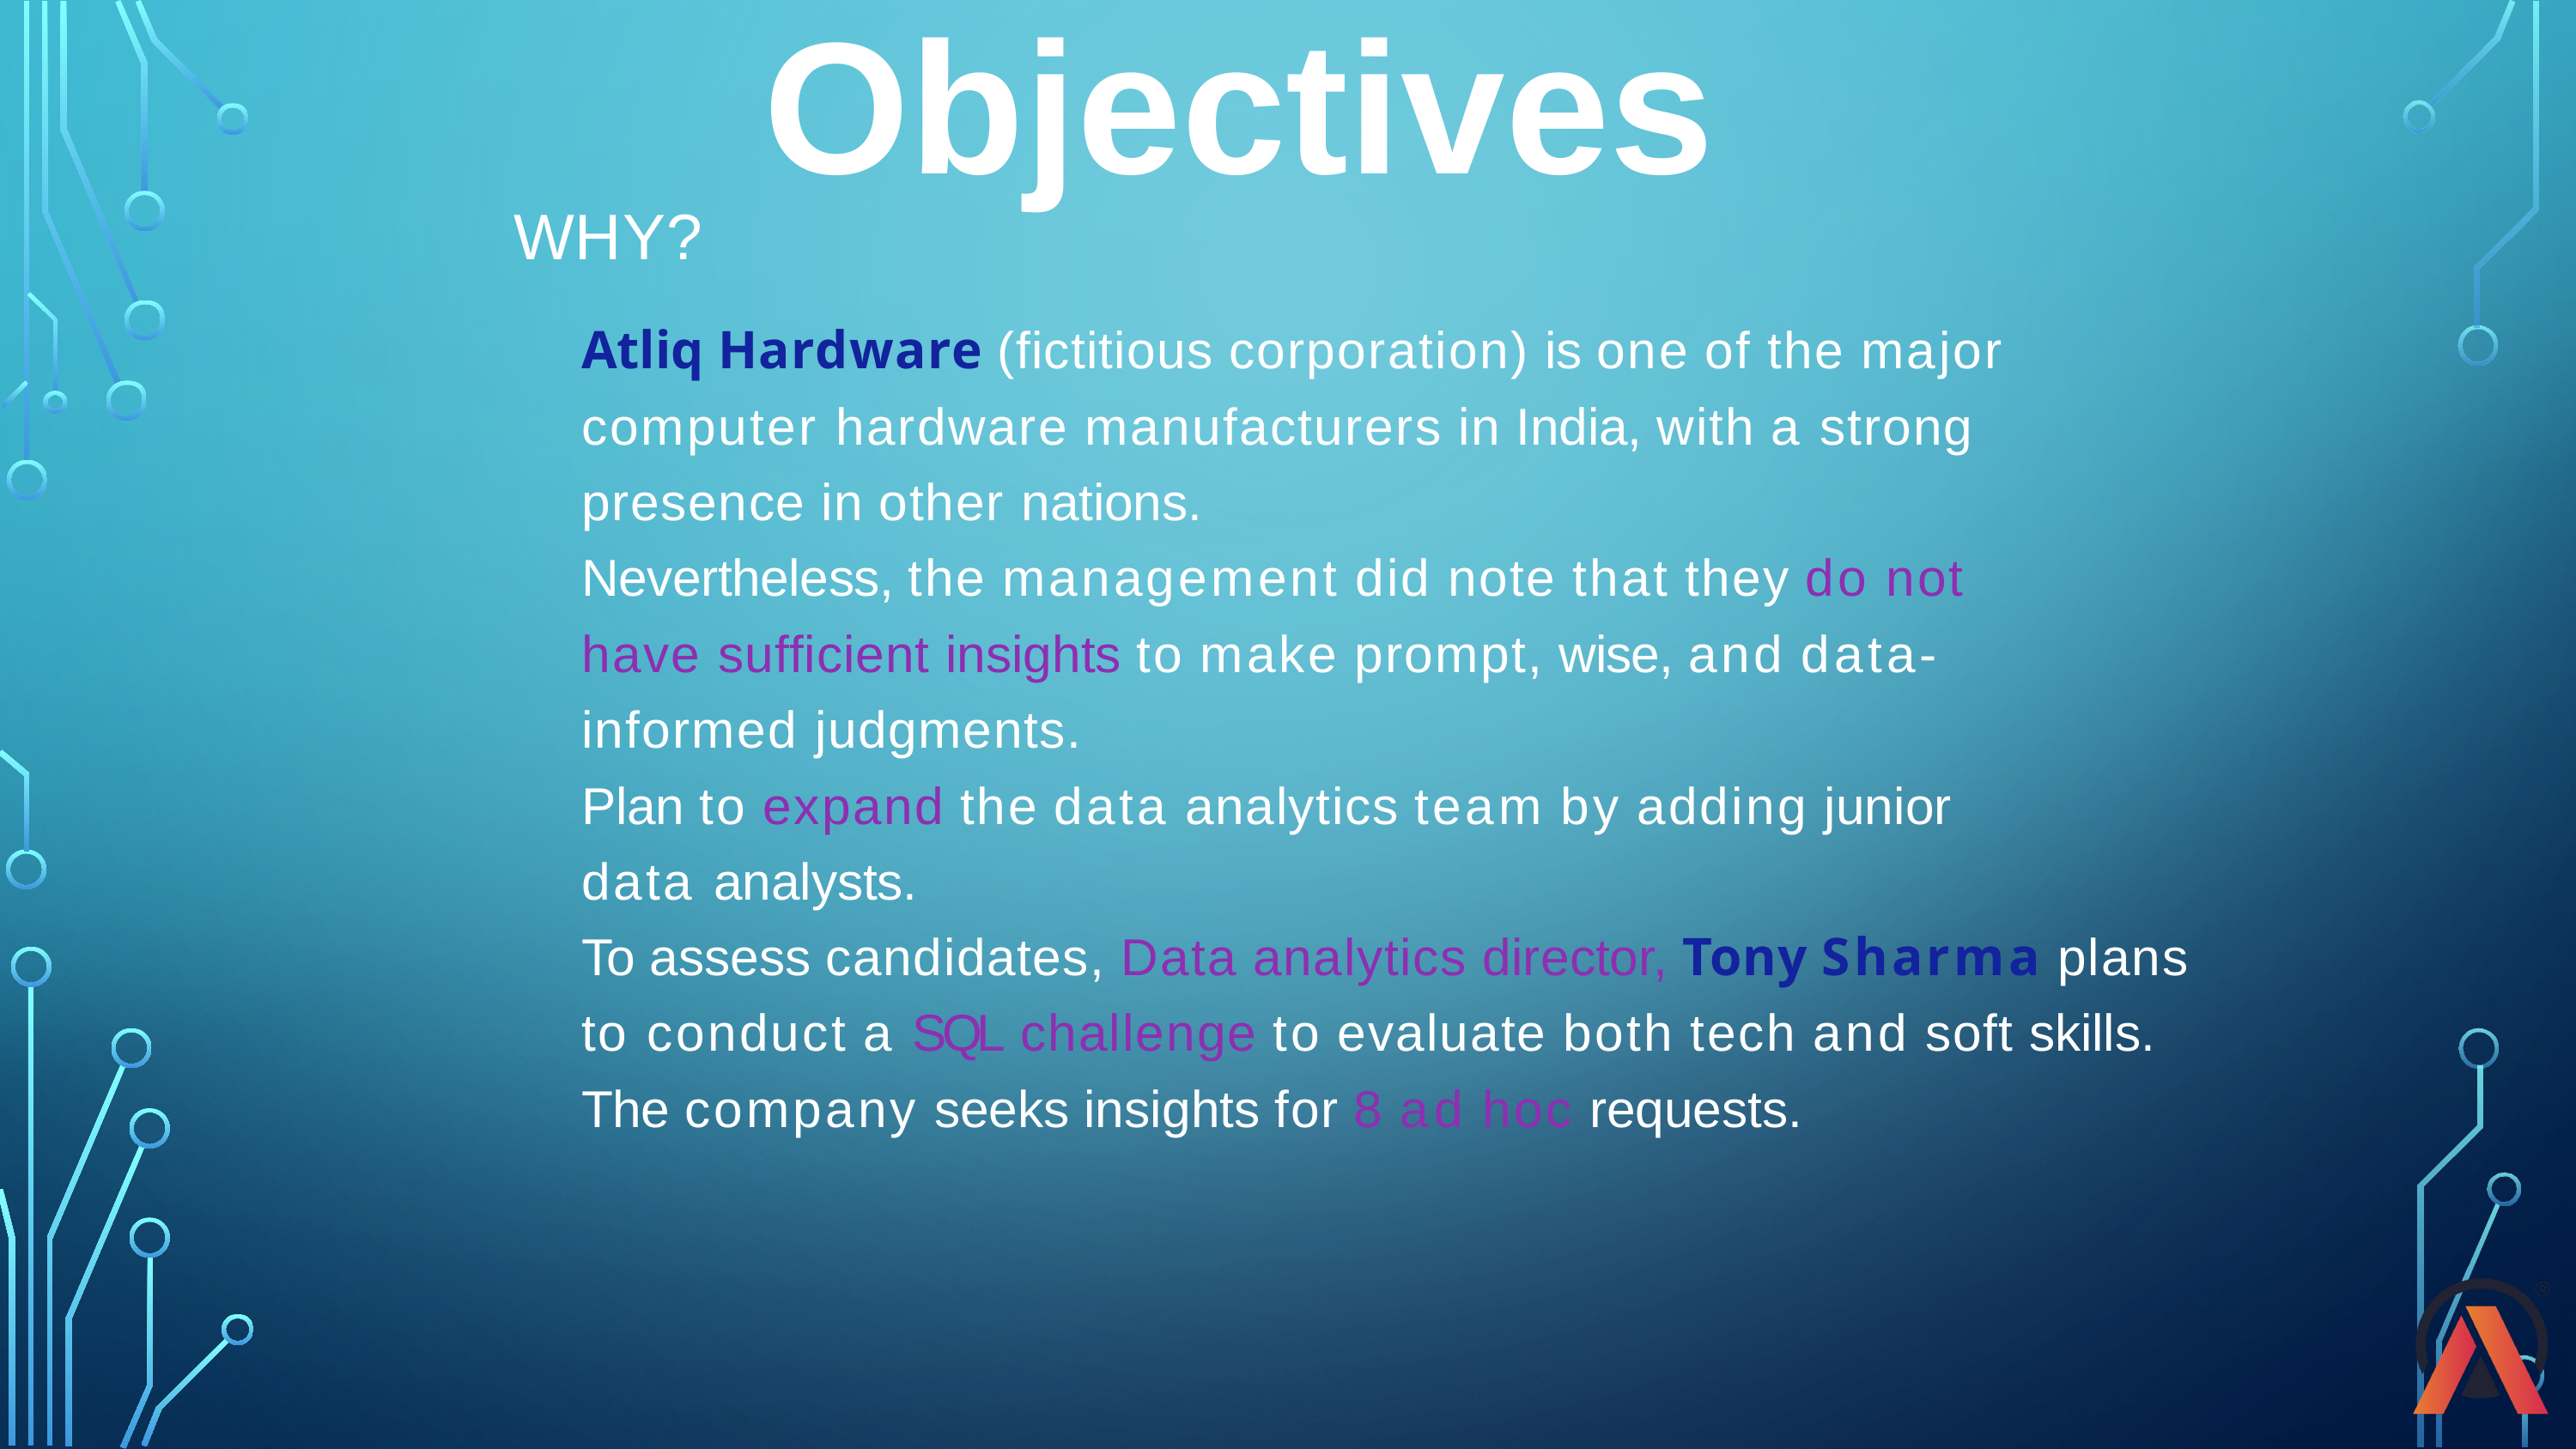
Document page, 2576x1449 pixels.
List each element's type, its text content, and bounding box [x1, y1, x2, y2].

title WHY? [504, 111, 712, 355]
text_box Objectives Atliq Hardware (fictitious corporation) is one of the major computer hardware manufacturers in India, with a strong presence in other nations. Nevertheless, the management did note that they do not have sufficient insights to make prompt, wise, and data-informed judgments. Plan to expand the data analytics team by adding junior data analysts. To assess candidates, Data analytics director, Tony Sharma plans to conduct a SQL challenge to evaluate both tech and soft skills. The company seeks insights for 8 ad hoc requests. [579, 0, 2205, 1139]
picture [2411, 1275, 2550, 1416]
